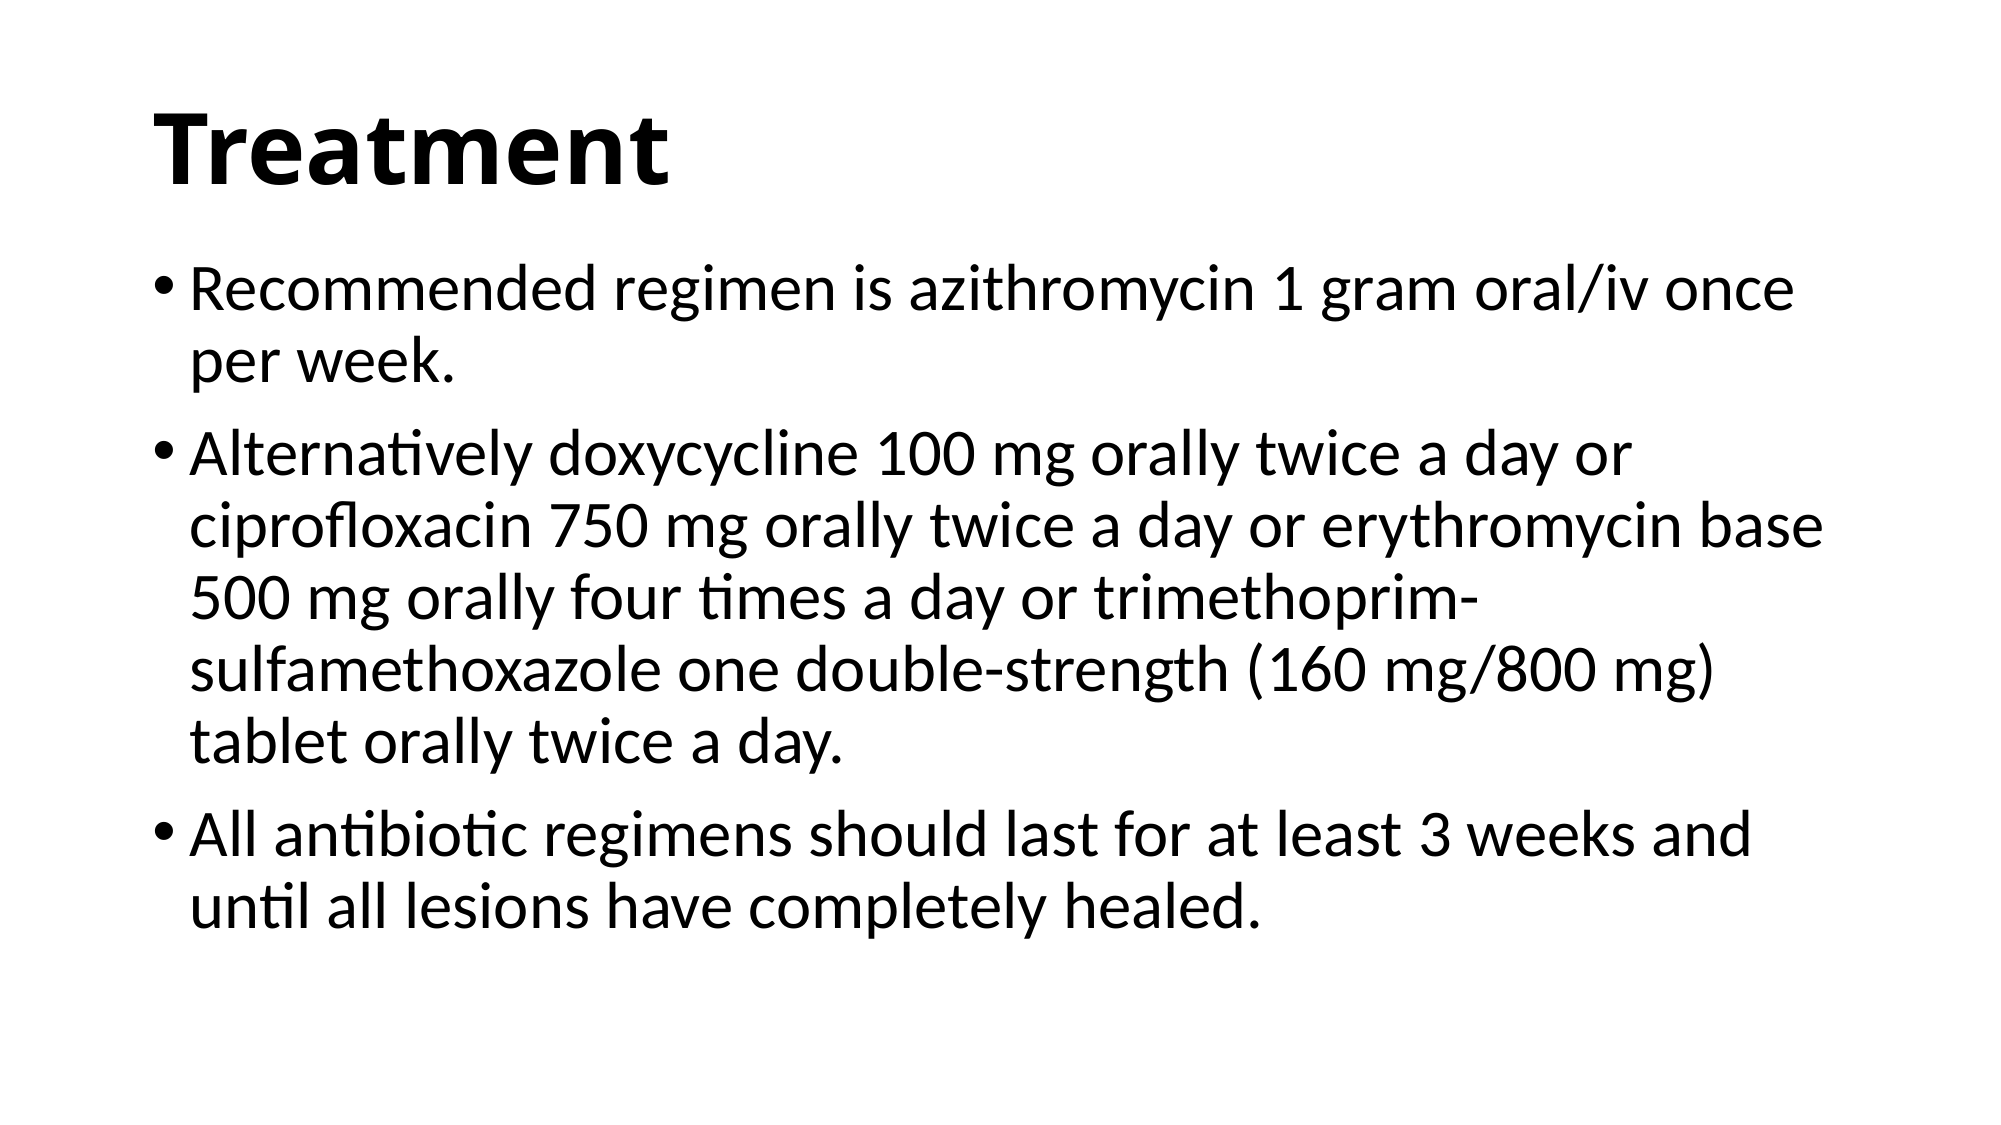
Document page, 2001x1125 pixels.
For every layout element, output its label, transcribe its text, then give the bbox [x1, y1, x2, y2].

title Treatment [137, 59, 772, 245]
list Recommended regimen is azithromycin 1 gram oral/iv once per week. Alternatively doxycycline 100 mg orally twice a day or ciprofloxacin 750 mg orally twice a day or erythromycin base 500 mg orally four times a day or trimethoprim-sulfamethoxazole one double-strength (160 mg/800 mg) tablet orally twice a day. All antibiotic regimens should last for at least 3 weeks and until all lesions have completely healed. [137, 245, 1863, 1014]
